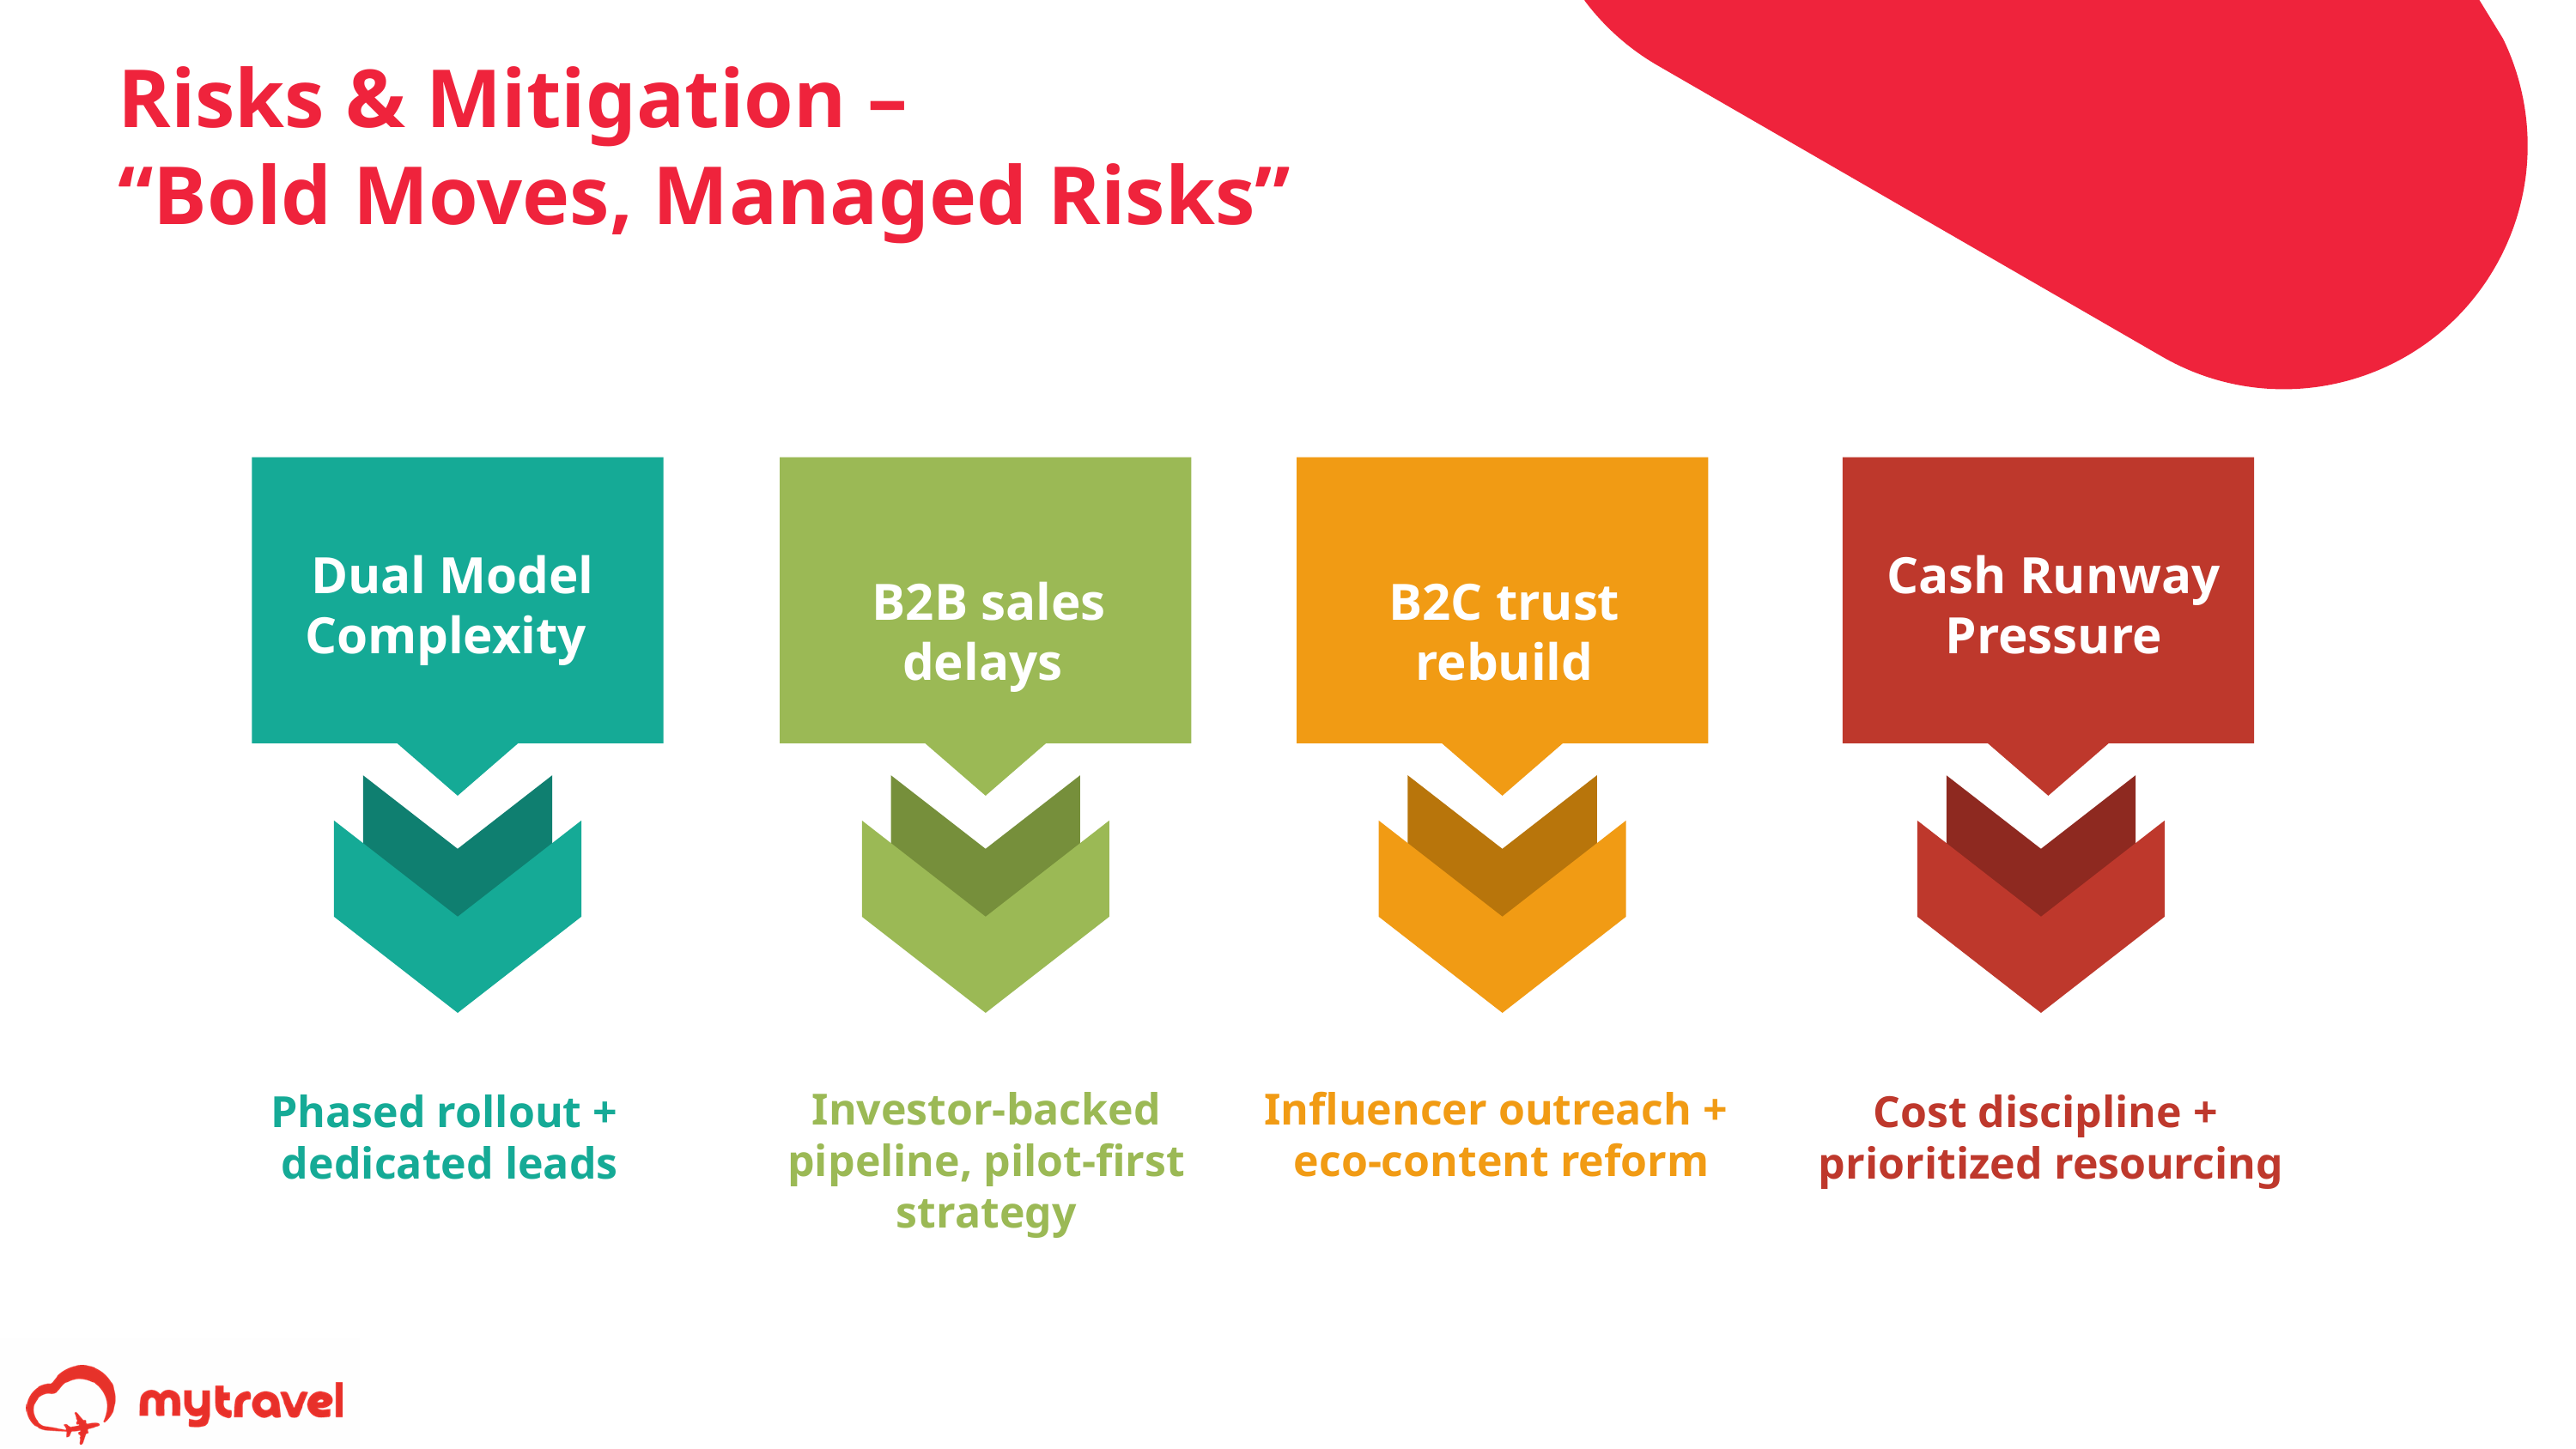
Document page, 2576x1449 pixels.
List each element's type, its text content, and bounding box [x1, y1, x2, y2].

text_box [1922, 770, 2160, 1018]
text_box Cost discipline + prioritized resourcing [1792, 1078, 2310, 1315]
text_box [1842, 457, 2255, 743]
text_box Phased rollout + dedicated leads [204, 1078, 696, 1315]
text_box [1296, 457, 1709, 797]
text_box Cash Runway Pressure [1853, 537, 2254, 773]
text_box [338, 770, 577, 1018]
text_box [866, 770, 1105, 1018]
text_box [252, 457, 664, 743]
text_box [0, 1338, 360, 1449]
text_box Dual Model Complexity [252, 537, 653, 773]
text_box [1382, 803, 1622, 1018]
text_box Influencer outreach + eco-content reform [1242, 1076, 1760, 1313]
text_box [1583, 0, 2528, 390]
text_box Investor-backed pipeline, pilot-first strategy [727, 1076, 1242, 1312]
text_box Risks & Mitigation – “Bold Moves, Managed Risks” [118, 47, 1579, 240]
text_box B2B sales delays [789, 563, 1189, 799]
text_box [780, 457, 1192, 743]
